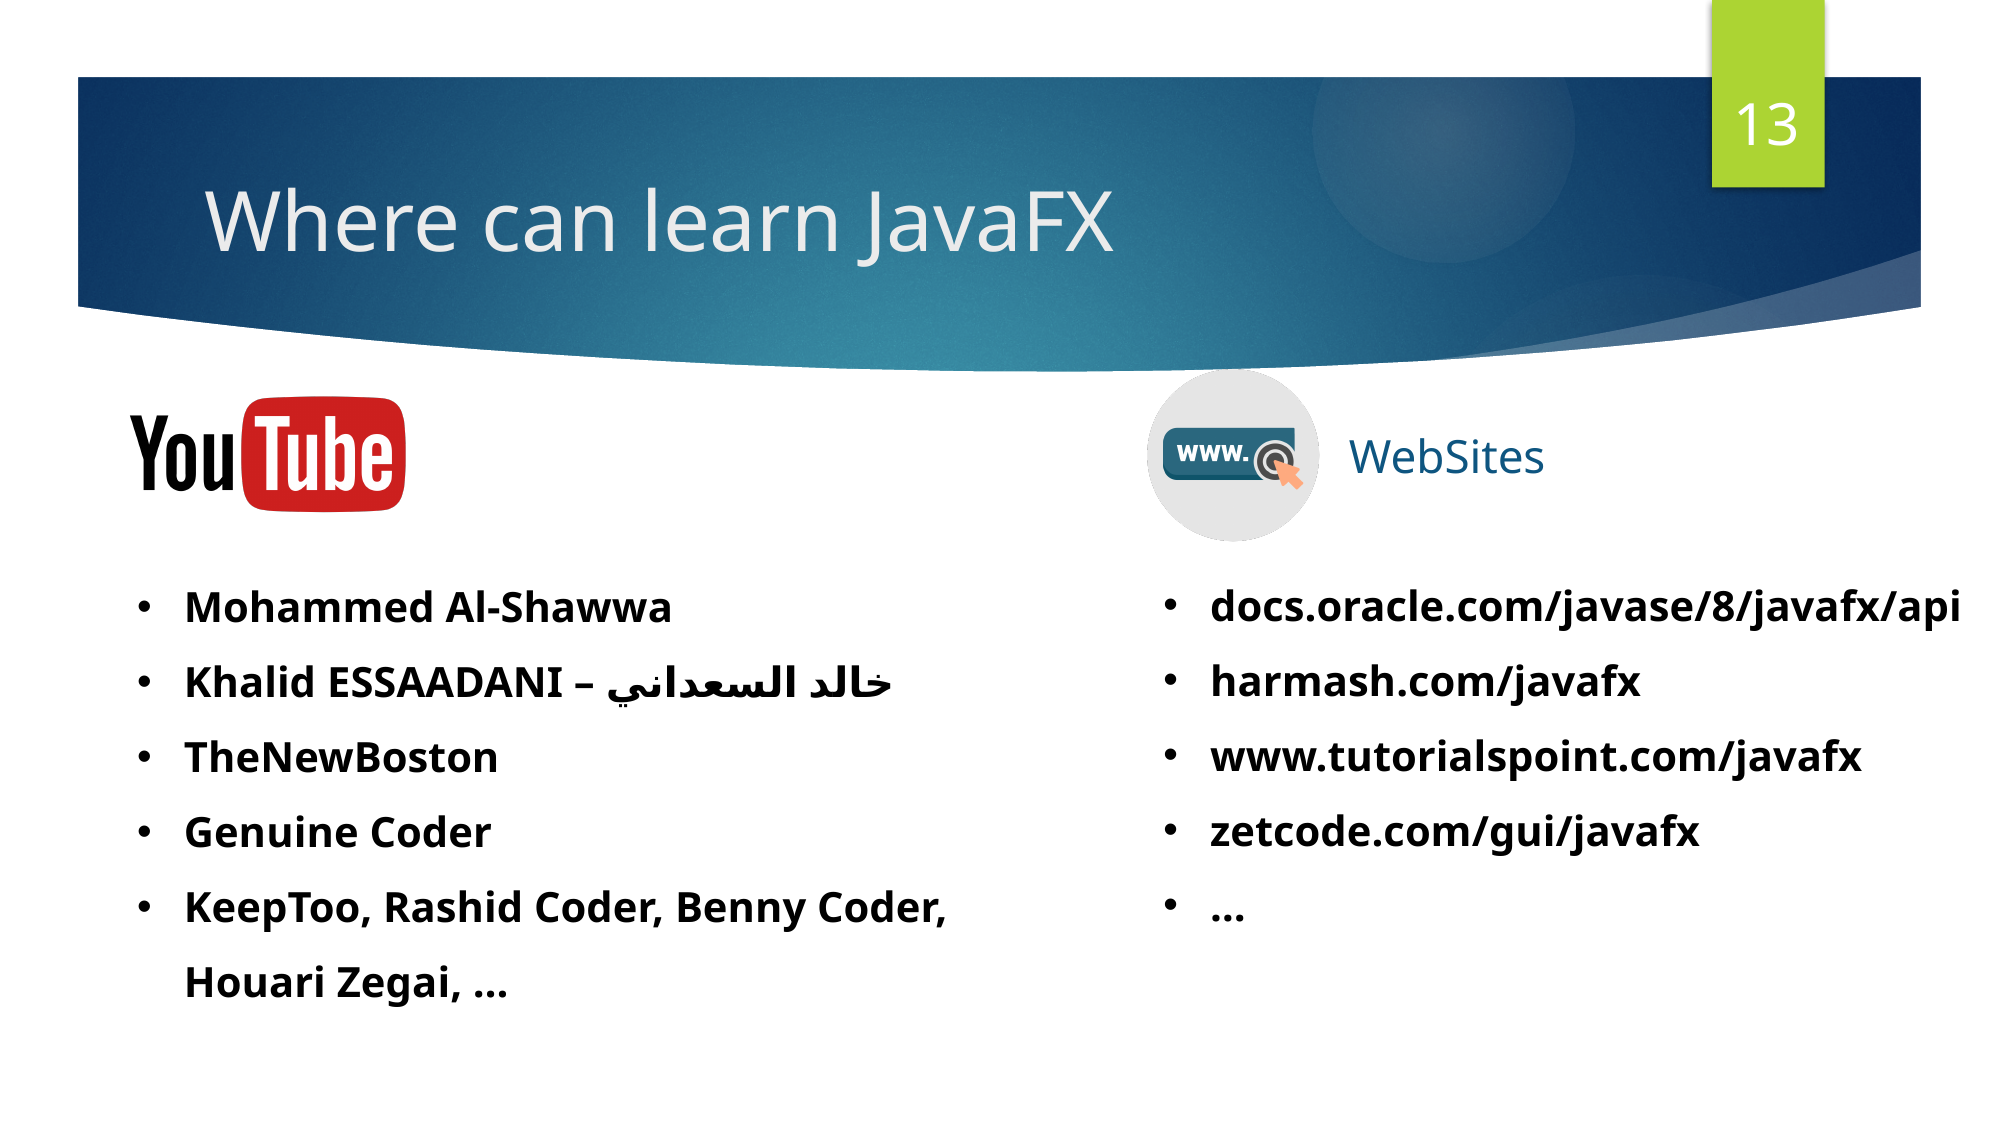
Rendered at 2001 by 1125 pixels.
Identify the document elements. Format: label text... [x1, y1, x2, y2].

picture [1145, 367, 1320, 542]
text_box Mohammed Al-Shawwa Khalid ESSAADANI – خالد السعداني TheNewBoston Genuine Coder KeepToo, Rashid Coder, Benny Coder, Houari Zegai, … [122, 548, 1026, 1125]
slide_number 13 [1698, 48, 1836, 175]
text_box docs.oracle.com/javase/8/javafx/api harmash.com/javafx www.tutorialspoint.com/javafx zetcode.com/gui/javafx … [1148, 547, 1978, 937]
text_box WebSites [1334, 420, 1680, 491]
title Where can learn JavaFX [189, 159, 1627, 276]
picture [128, 396, 406, 513]
